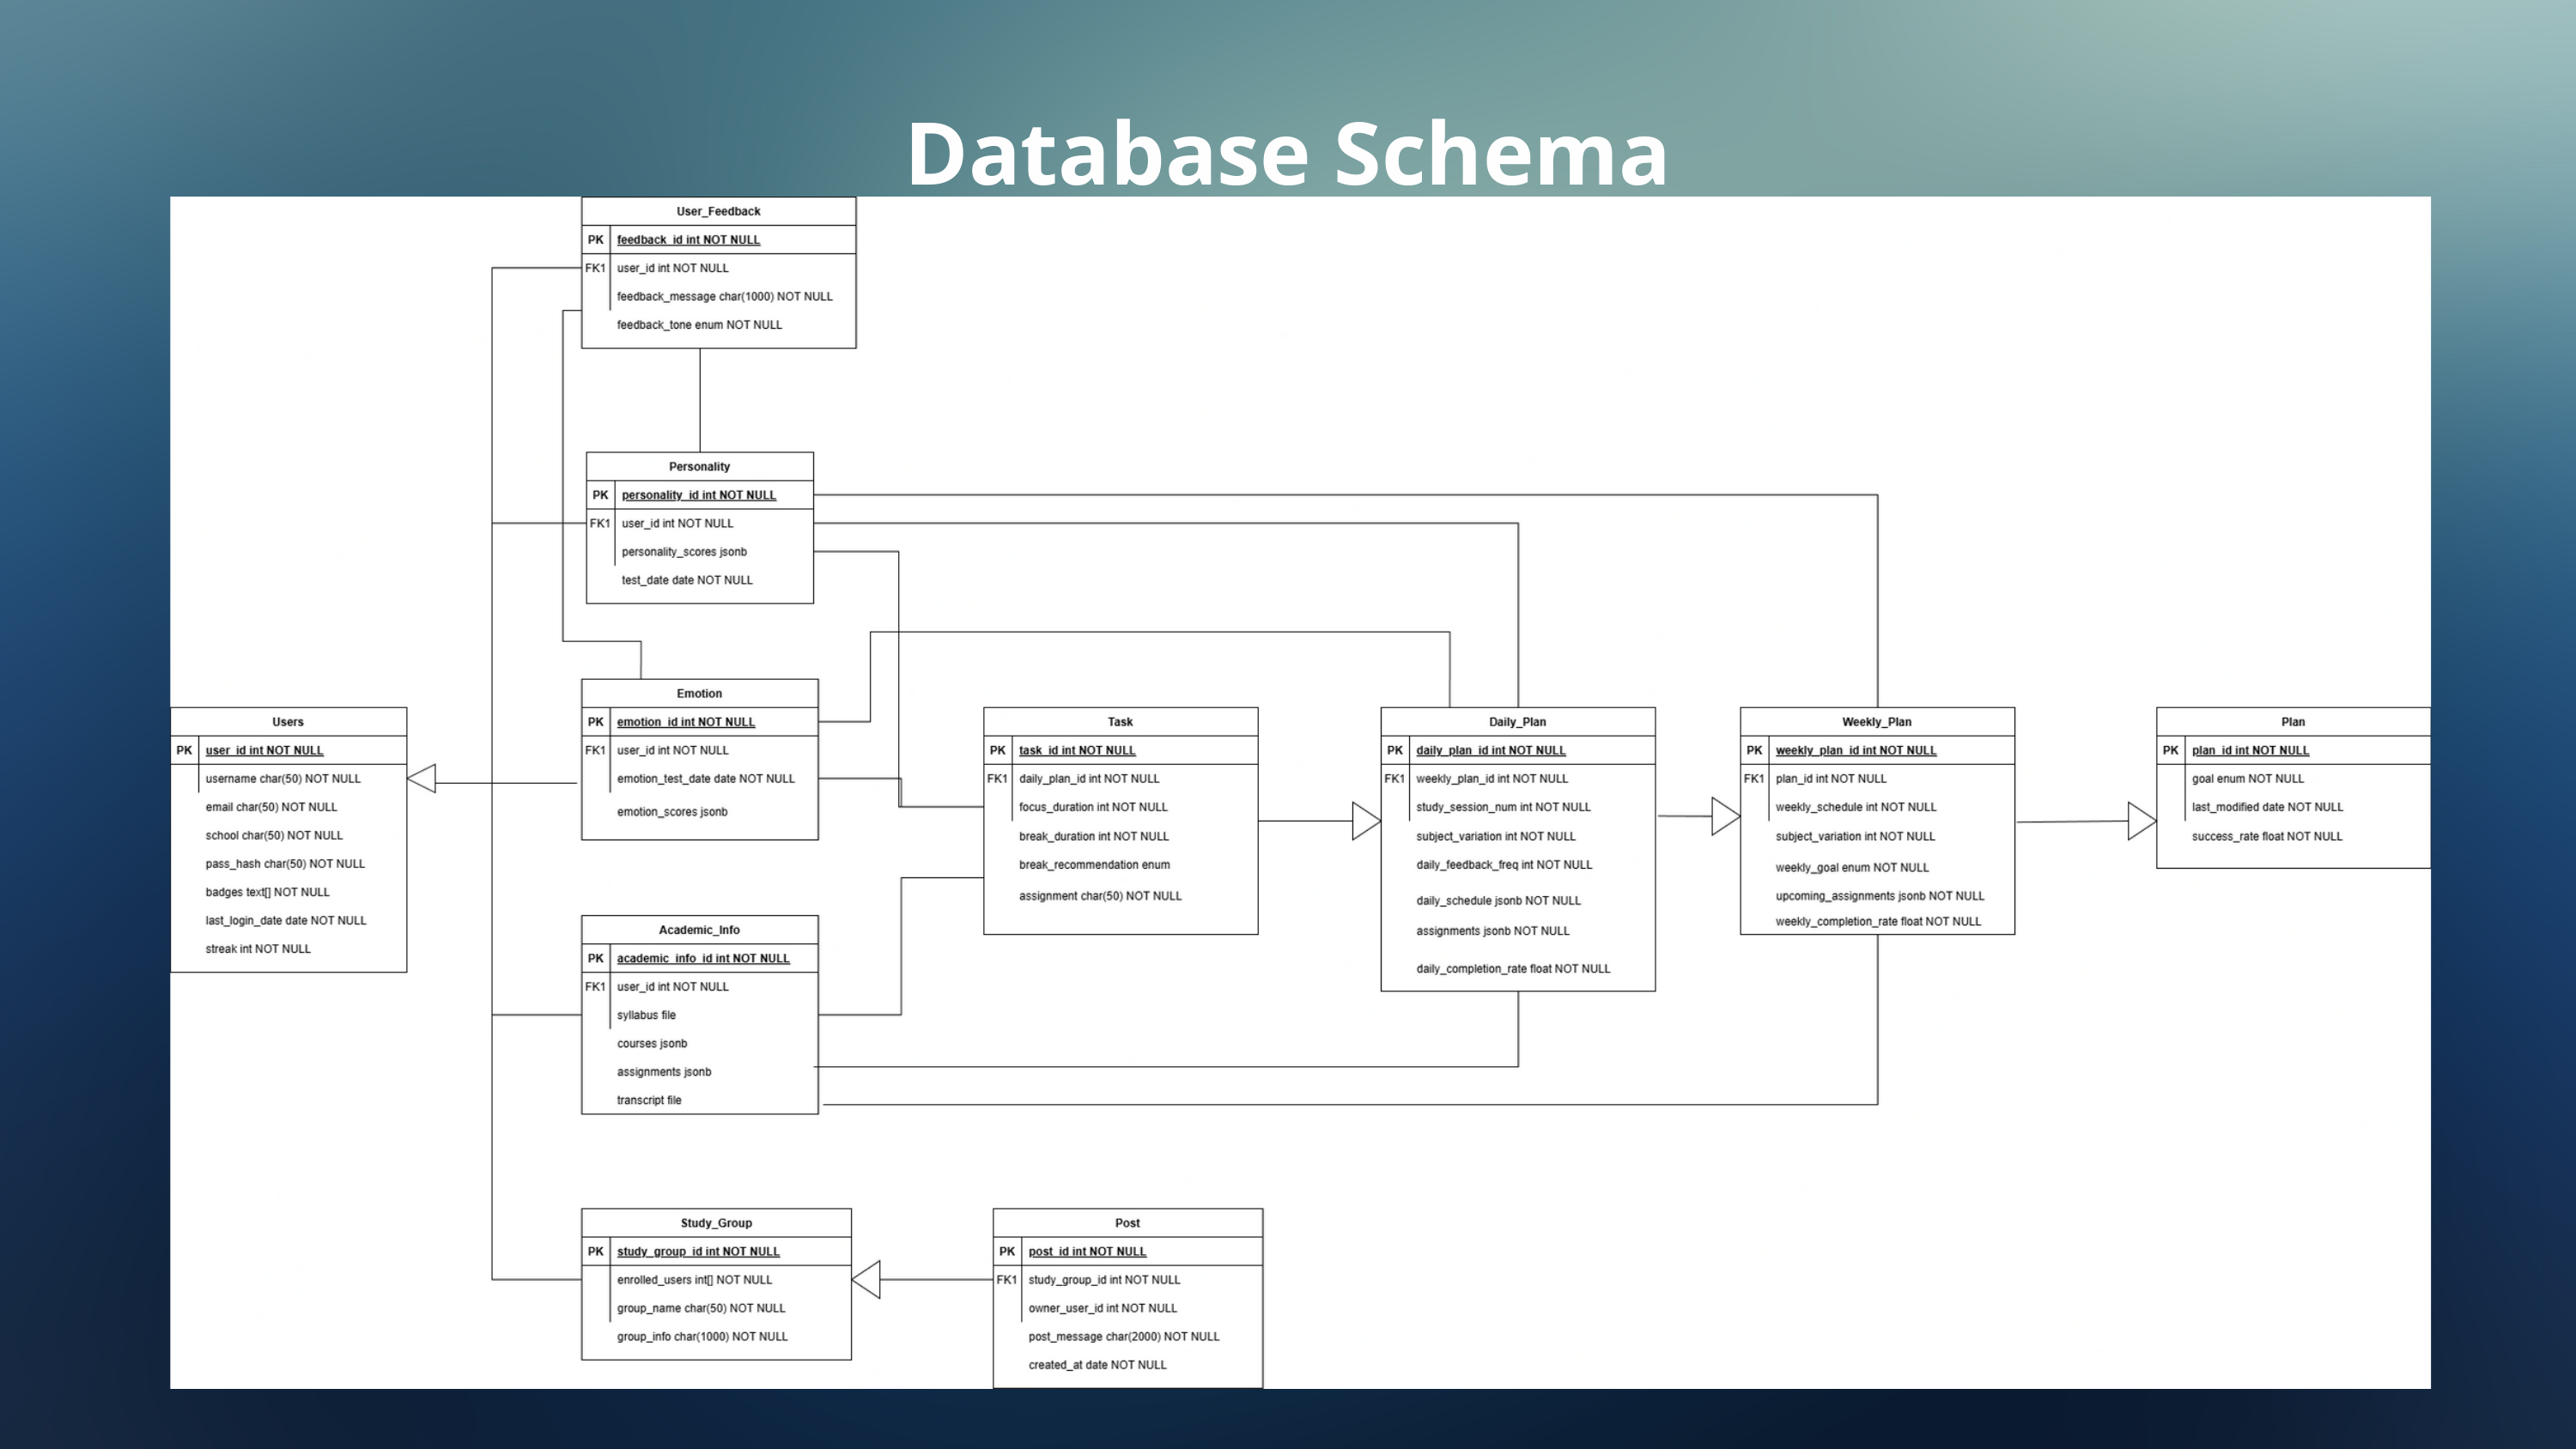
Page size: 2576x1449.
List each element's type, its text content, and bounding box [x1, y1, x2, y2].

text_box Database Schema [144, 81, 2432, 203]
text_box [0, 0, 2576, 1449]
text_box [170, 203, 2432, 1389]
